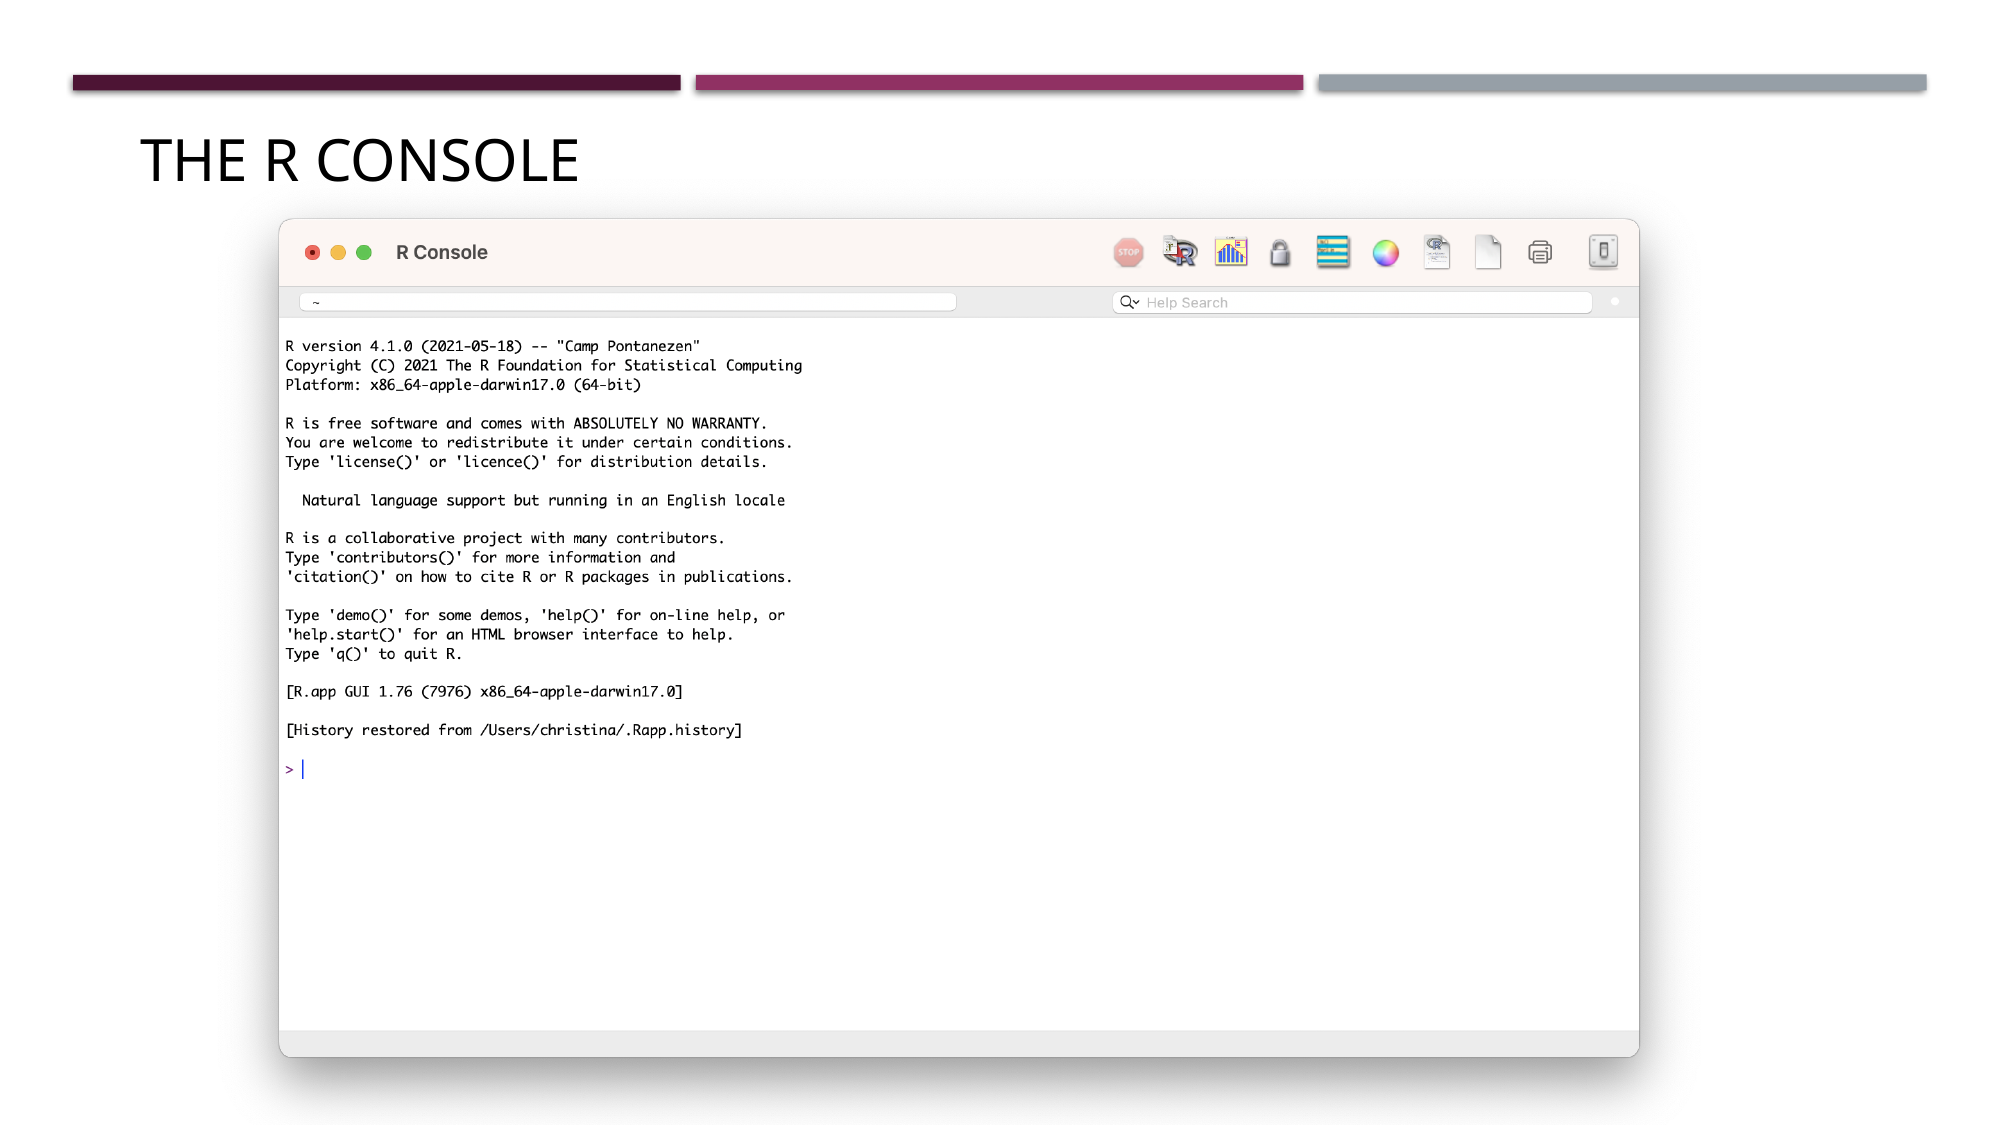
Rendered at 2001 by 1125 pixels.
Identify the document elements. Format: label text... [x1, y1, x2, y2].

text_box THE R Console [125, 116, 1958, 336]
picture [207, 170, 1712, 1125]
